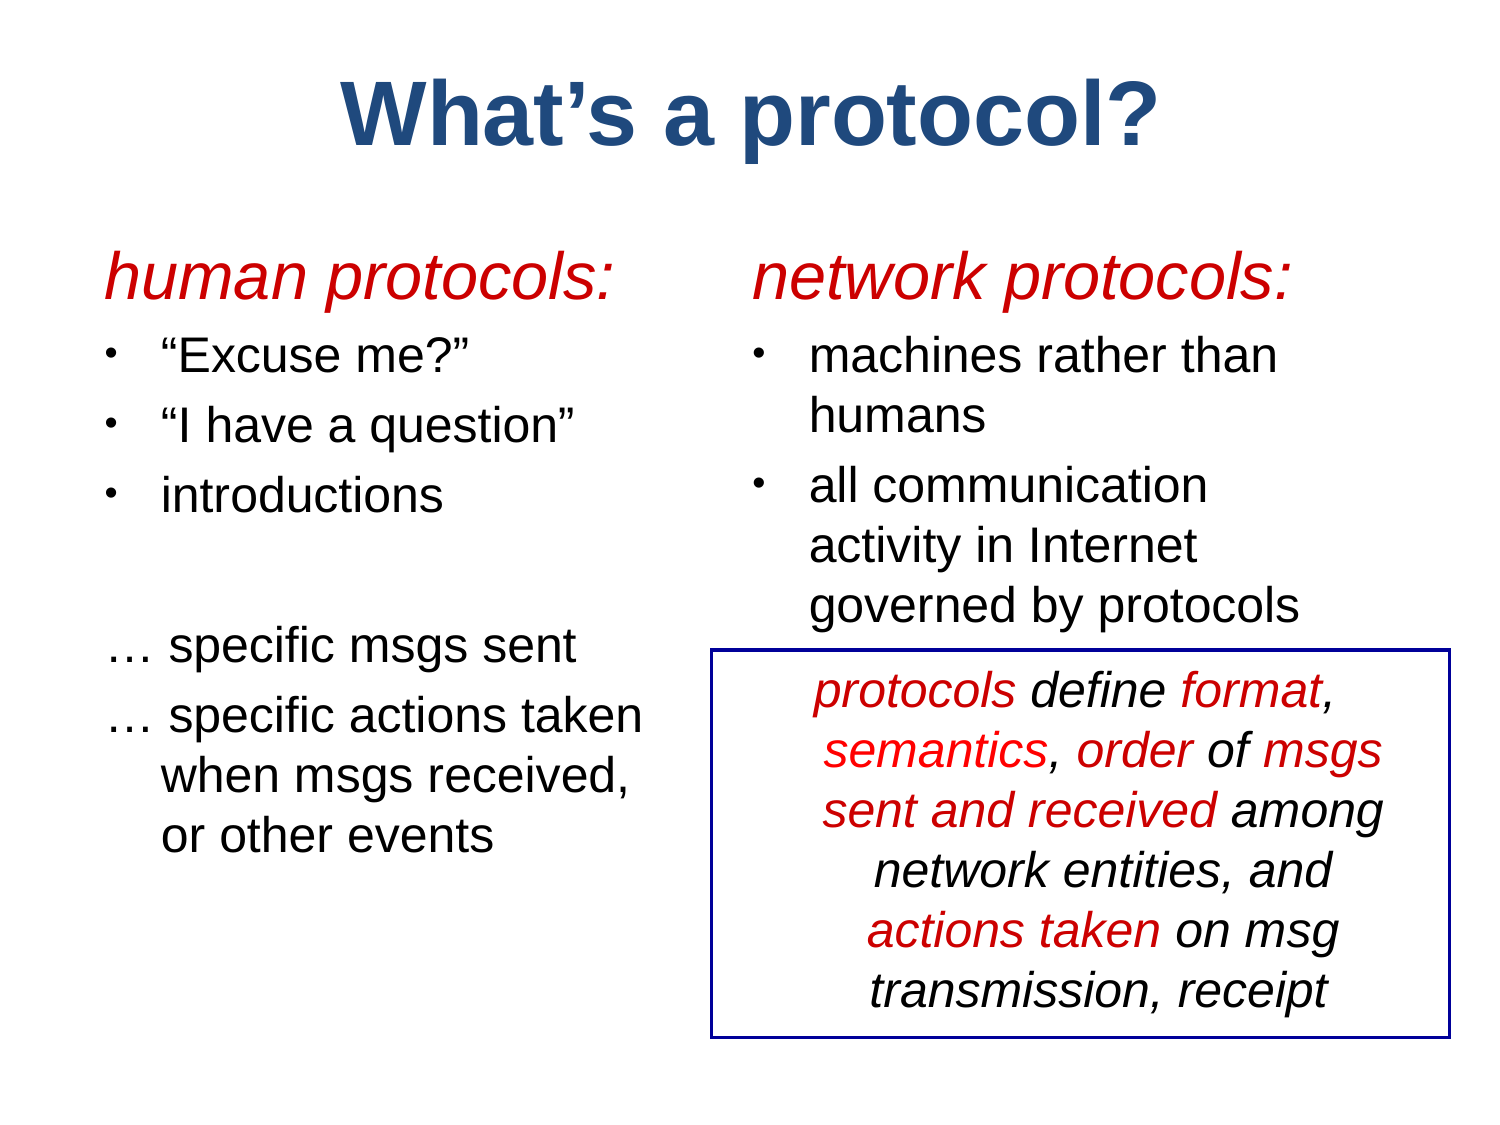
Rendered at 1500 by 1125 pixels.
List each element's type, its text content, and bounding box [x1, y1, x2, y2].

text_box [711, 649, 1450, 1038]
list network protocols: machines rather than humans all communication activity in Internet governed by protocols [737, 224, 1363, 649]
title What’s a protocol? [287, 37, 1216, 180]
list human protocols: “Excuse me?” “I have a question” introductions … specific msgs sent … specific actions taken when msgs received, or other events [89, 224, 678, 988]
